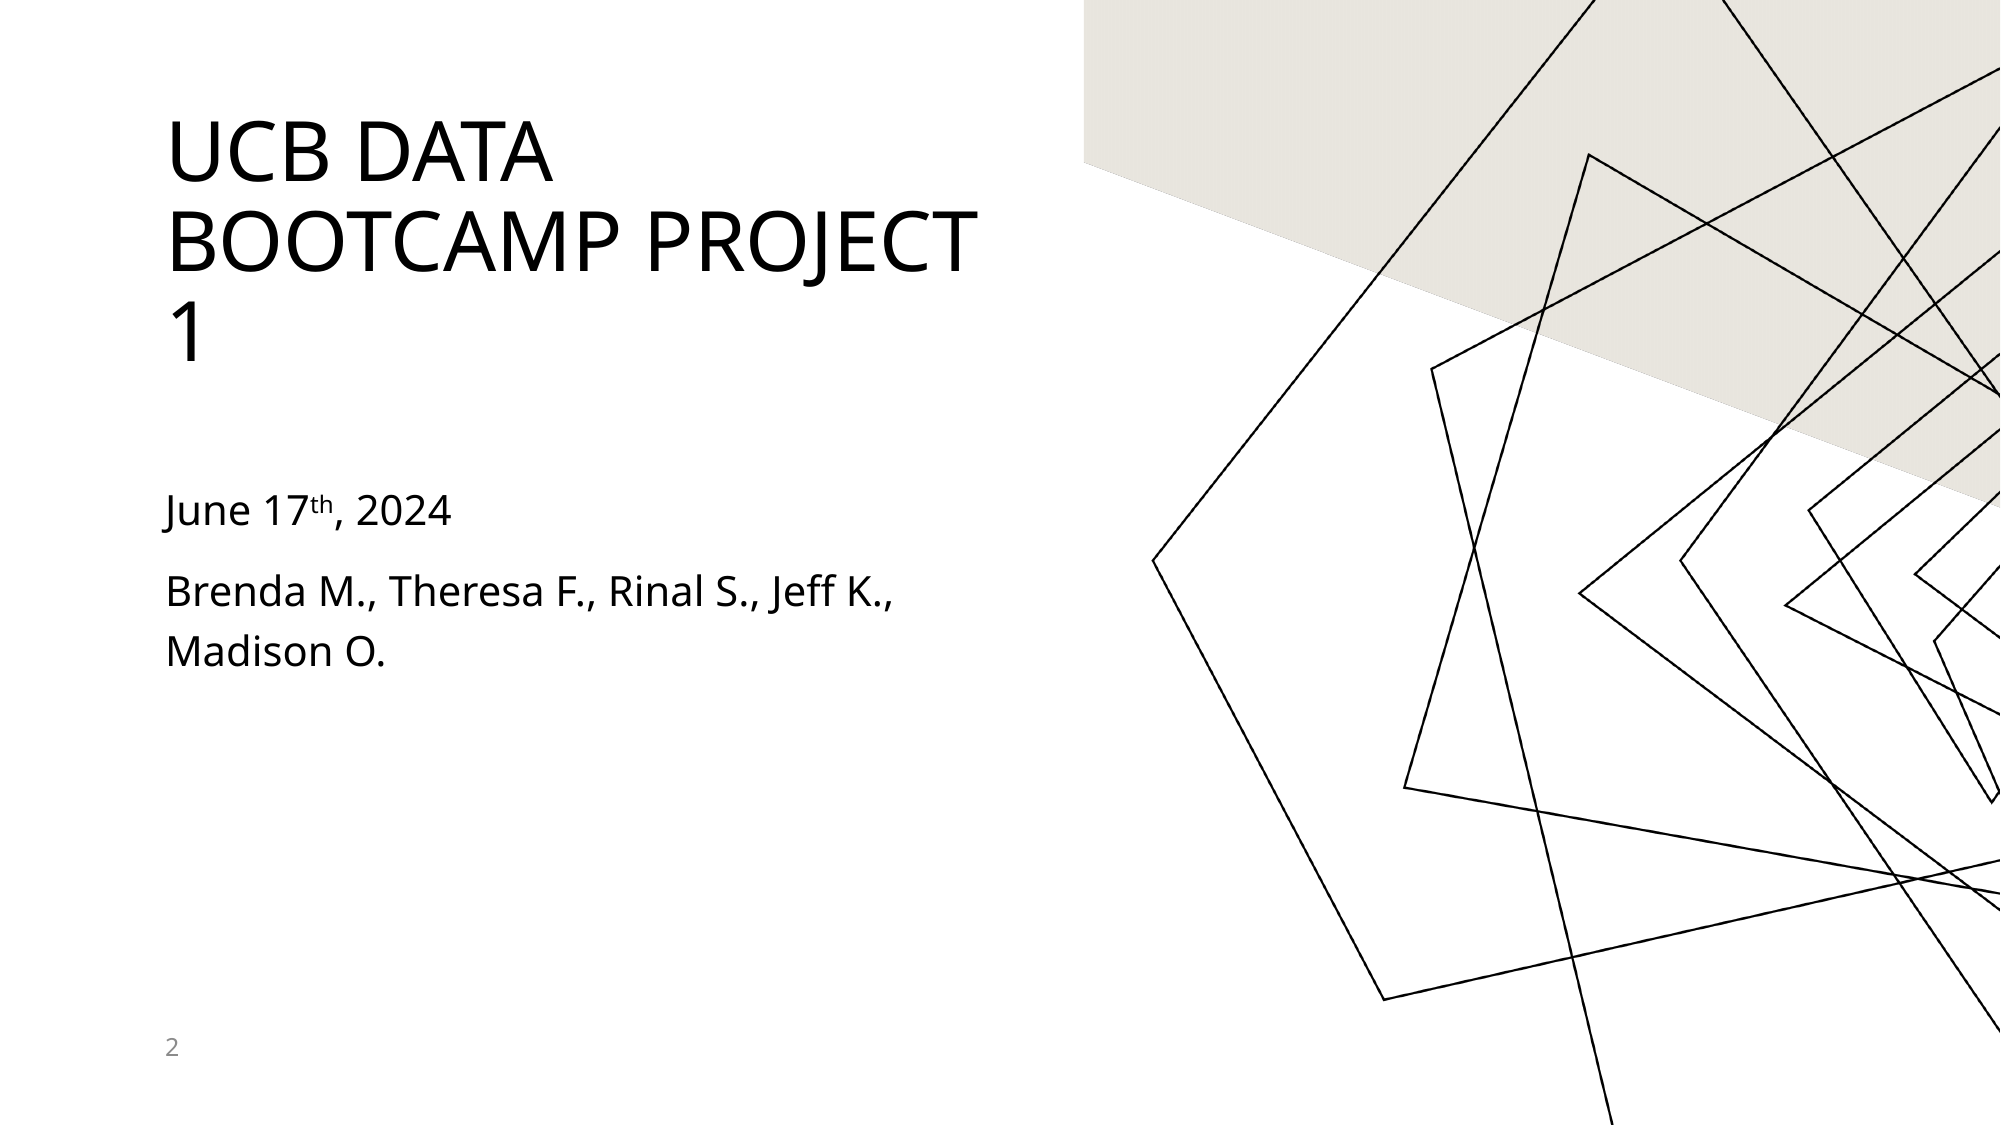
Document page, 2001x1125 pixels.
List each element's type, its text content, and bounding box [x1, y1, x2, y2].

picture [1083, 0, 2001, 1125]
slide_number 2 [150, 1024, 254, 1074]
title UCB Data Bootcamp Project 1 [150, 76, 1000, 466]
list June 17th, 2024 Brenda M., Theresa F., Rinal S., Jeff K., Madison O. [150, 466, 1000, 980]
